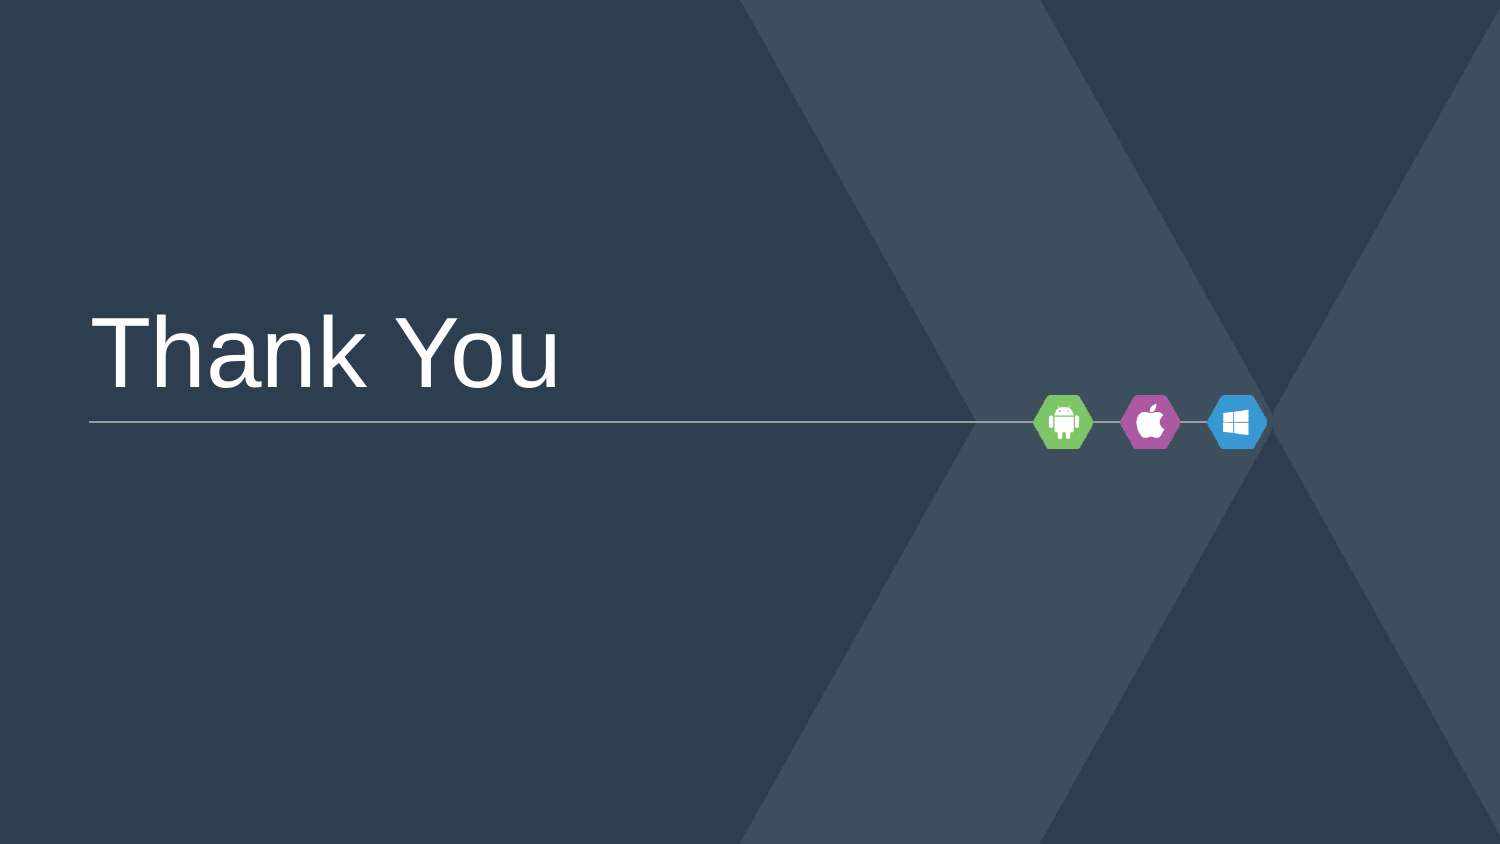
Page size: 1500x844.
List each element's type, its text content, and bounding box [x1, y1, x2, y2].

subtitle Thank You [75, 280, 1121, 436]
picture [0, 0, 1500, 844]
